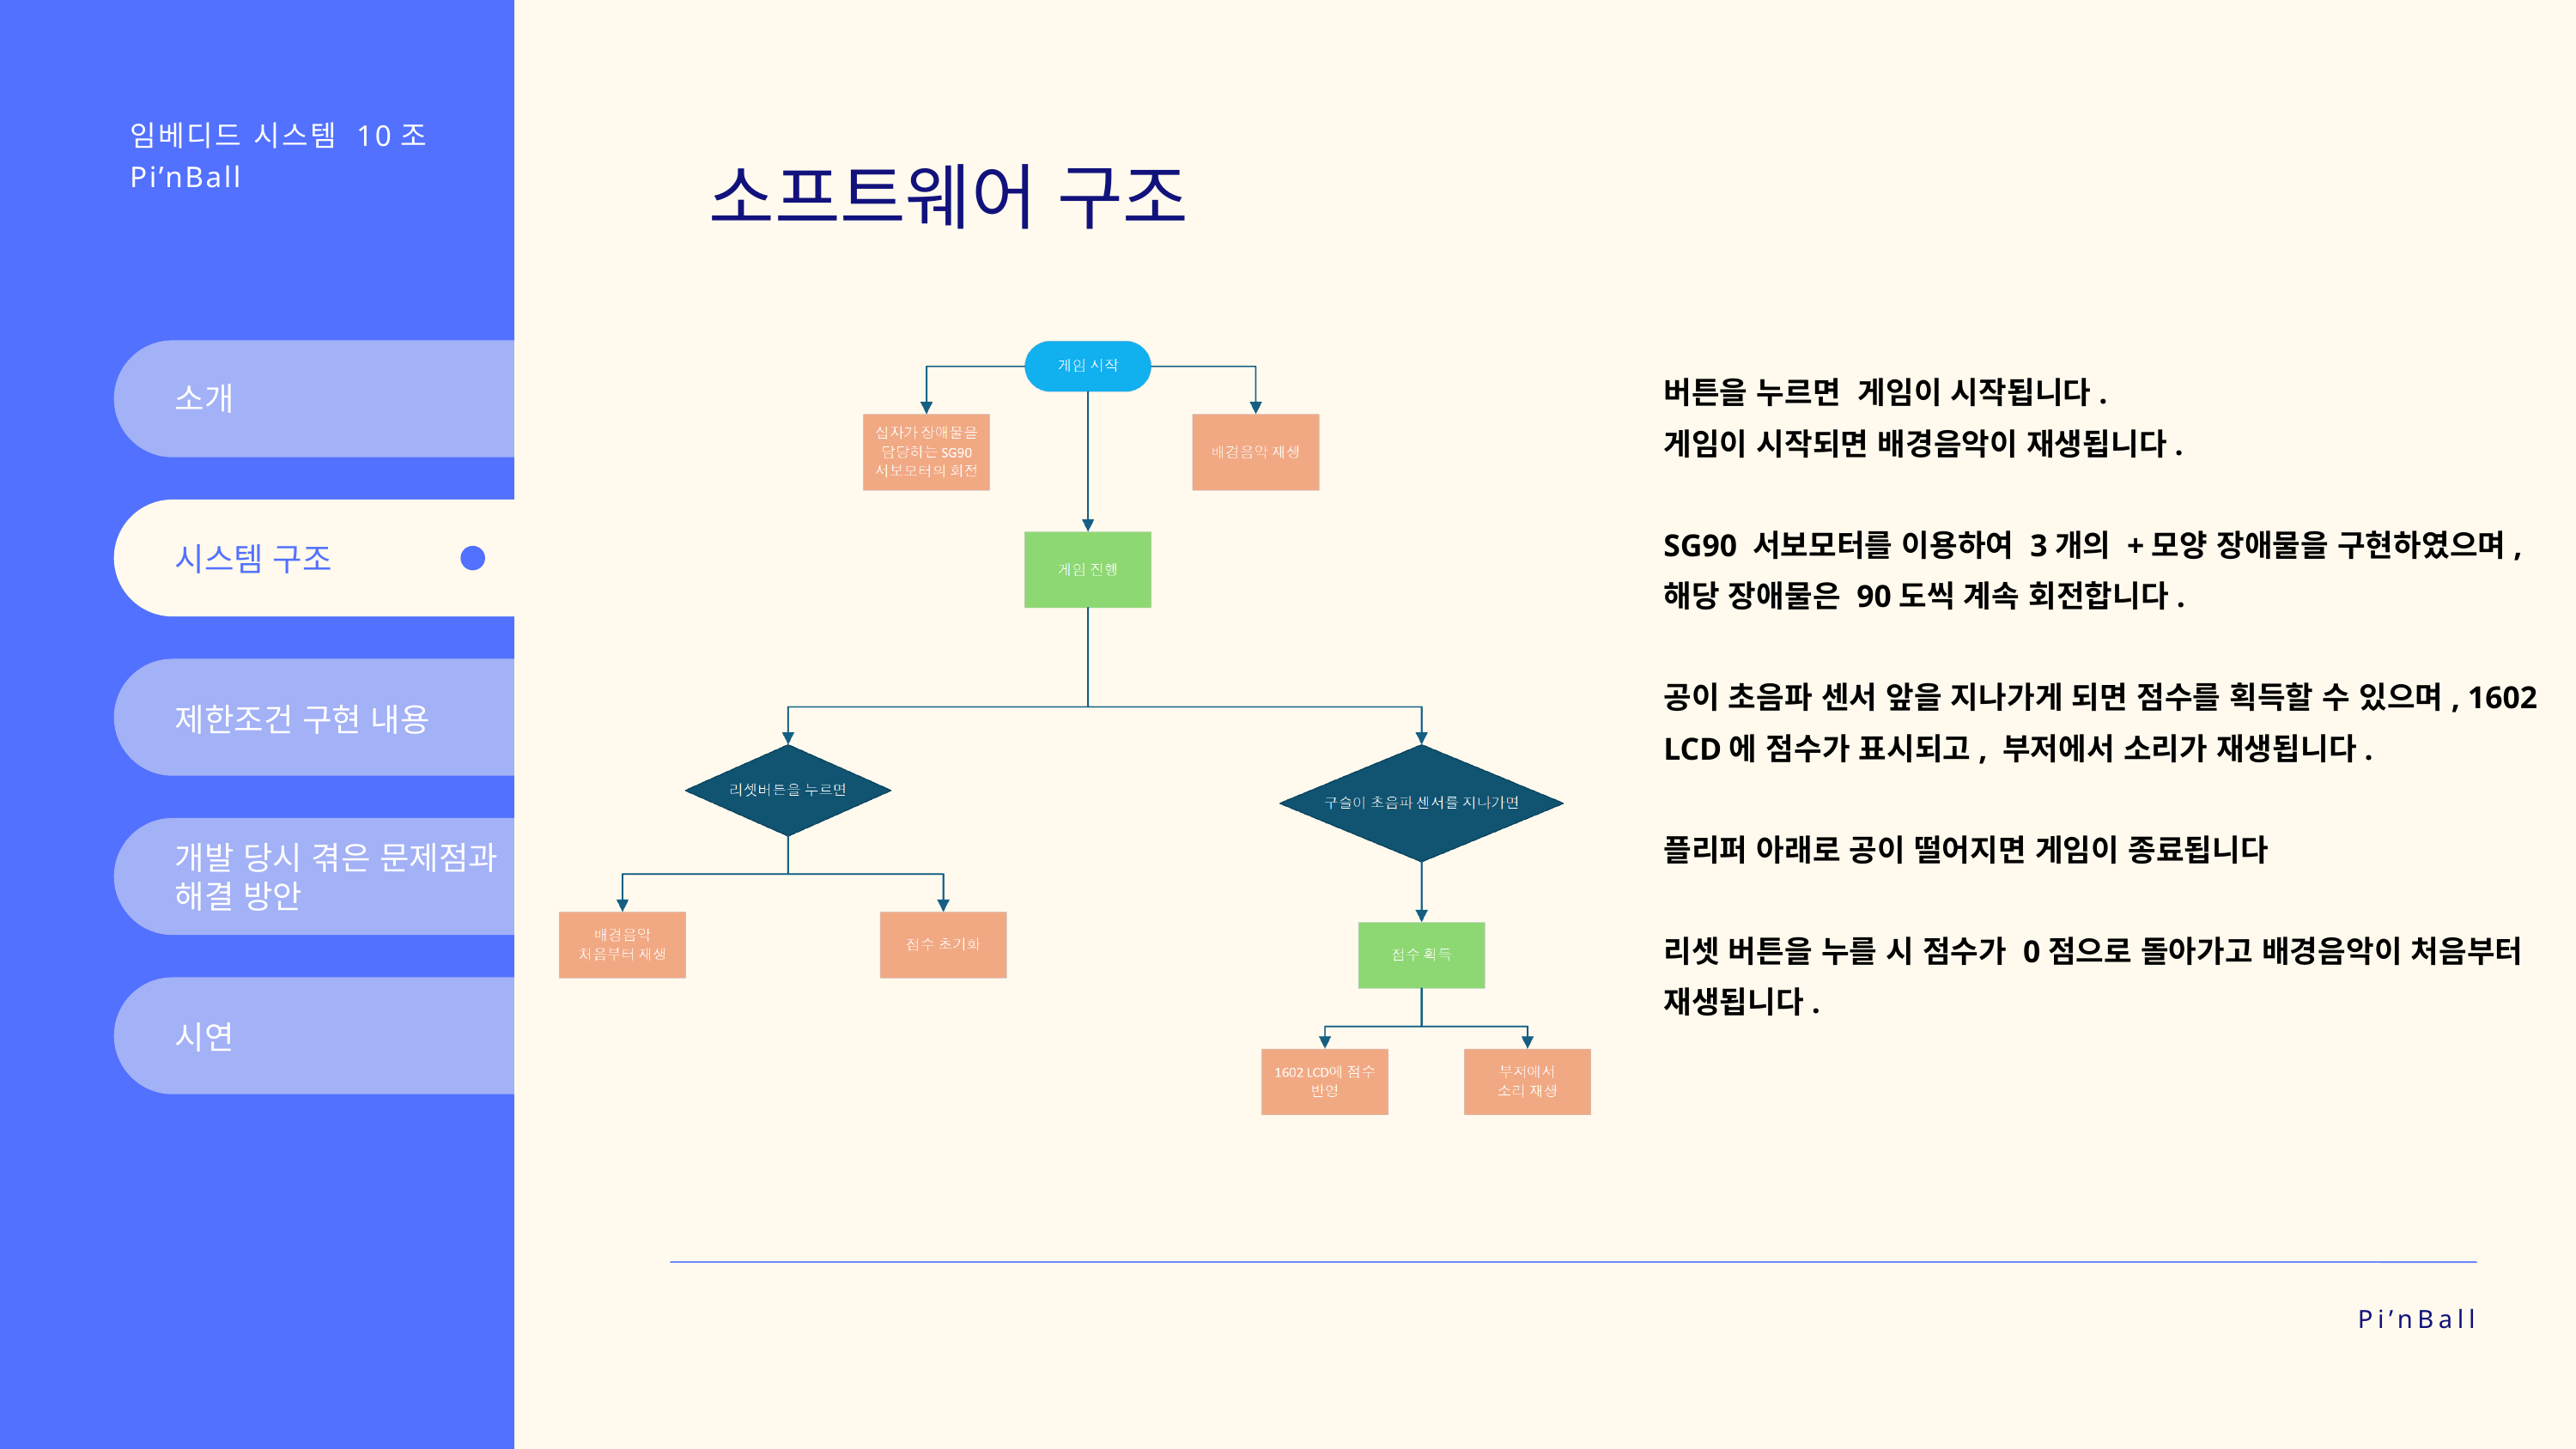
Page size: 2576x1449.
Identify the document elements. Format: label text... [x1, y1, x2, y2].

text_box 버튼을 누르면 게임이 시작됩니다. 게임이 시작되면 배경음악이 재생됩니다. SG90 서보모터를 이용하여 3개의 +모양 장애물을 구현하였으며, 해당 장애물은 90도씩 계속 회전합니다. 공이 초음파 센서 앞을 지나가게 되면 점수를 획득할 수 있으며, 1602 LCD에 점수가 표시되고, 부저에서 소리가 재생됩니다. 플리퍼 아래로 공이 떨어지면 게임이 종료됩니다 리셋 버튼을 누를 시 점수가 0점으로 돌아가고 배경음악이 처음부터 재생됩니다. [1663, 359, 2544, 1020]
text_box Pi’nBall [2040, 1303, 2476, 1334]
text_box 소프트웨어 구조 [708, 152, 1868, 239]
picture [557, 340, 1593, 1116]
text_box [460, 545, 486, 571]
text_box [113, 340, 556, 458]
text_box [0, 0, 515, 1449]
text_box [113, 658, 553, 776]
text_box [113, 817, 553, 936]
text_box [113, 977, 553, 1094]
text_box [113, 499, 553, 617]
